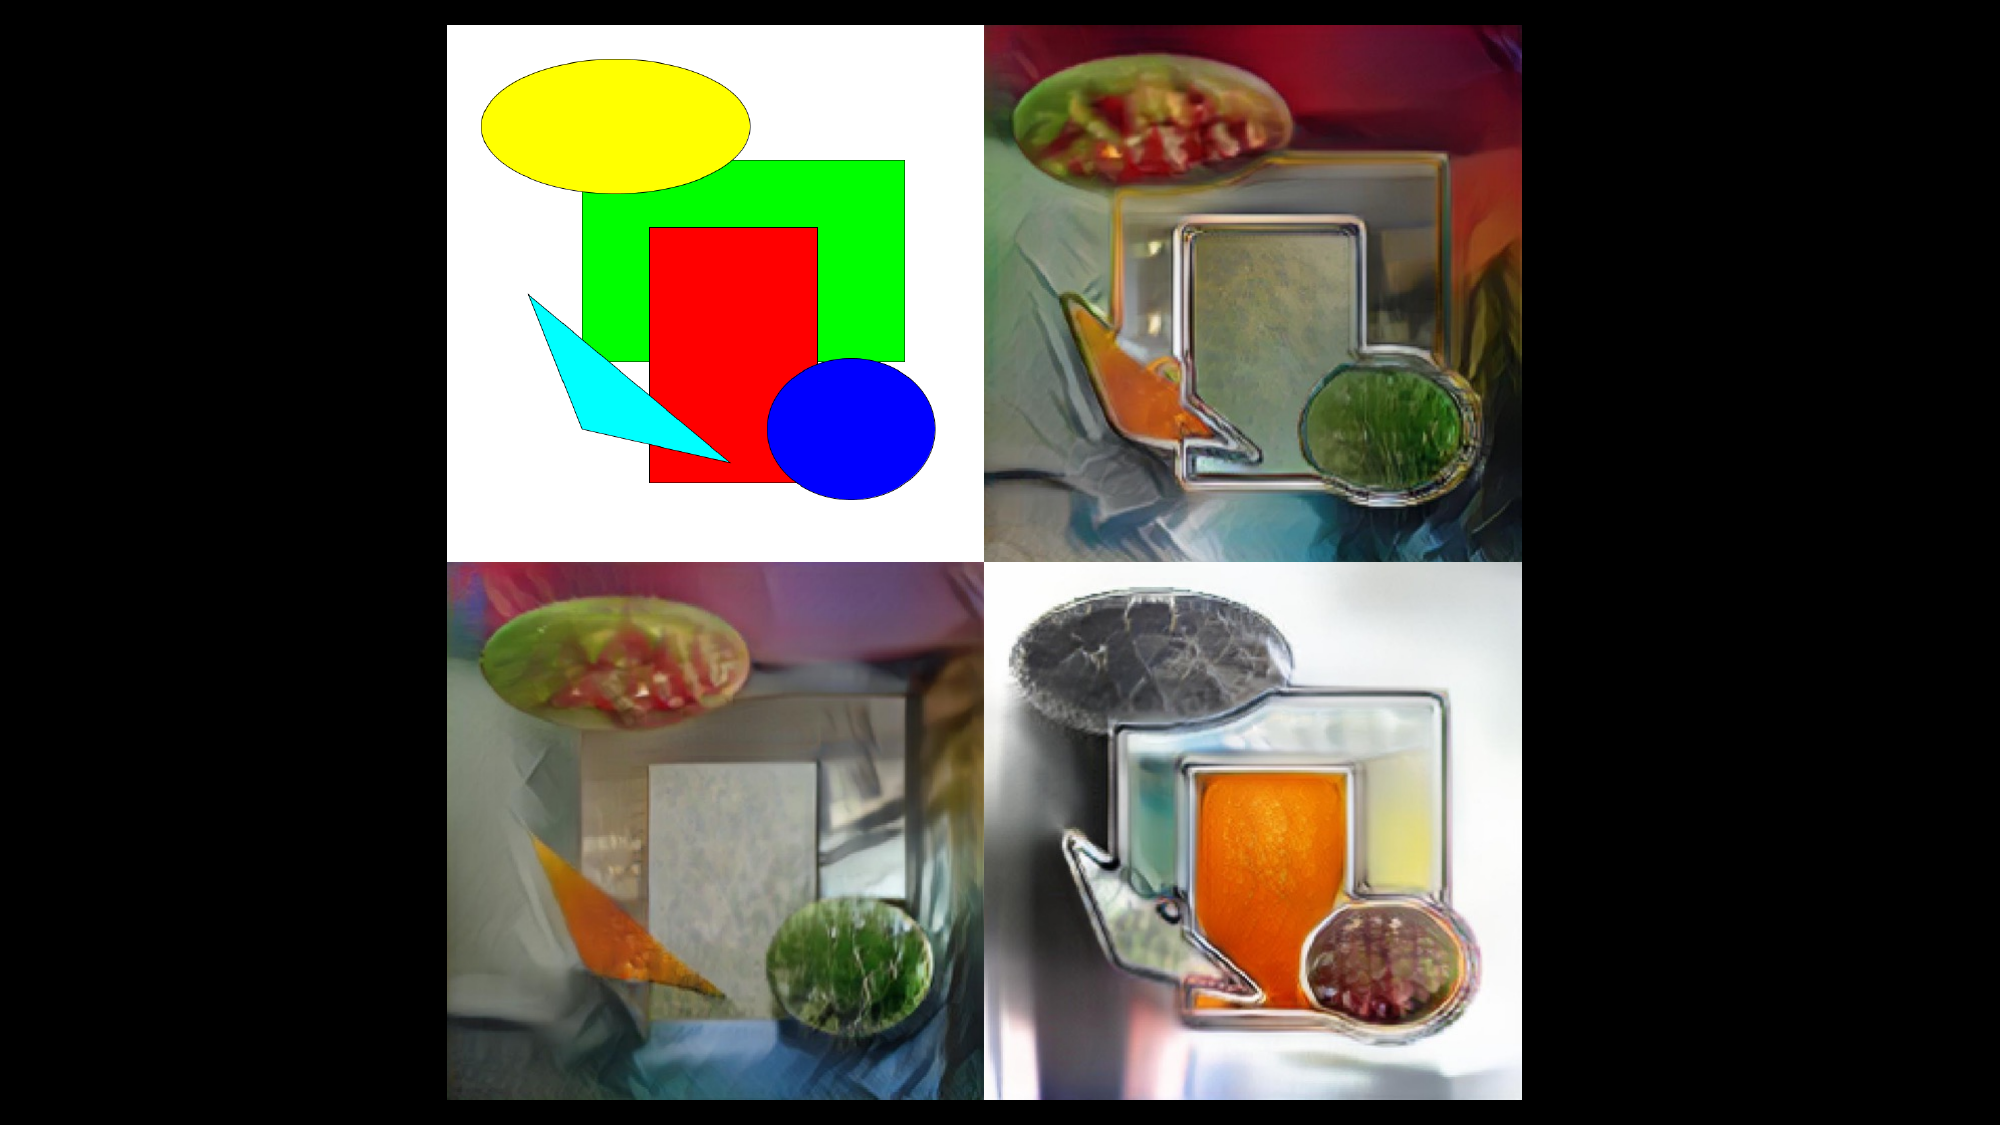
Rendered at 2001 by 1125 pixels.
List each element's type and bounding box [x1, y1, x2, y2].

list [447, 25, 984, 562]
list [447, 562, 984, 1100]
picture [984, 25, 1522, 1100]
